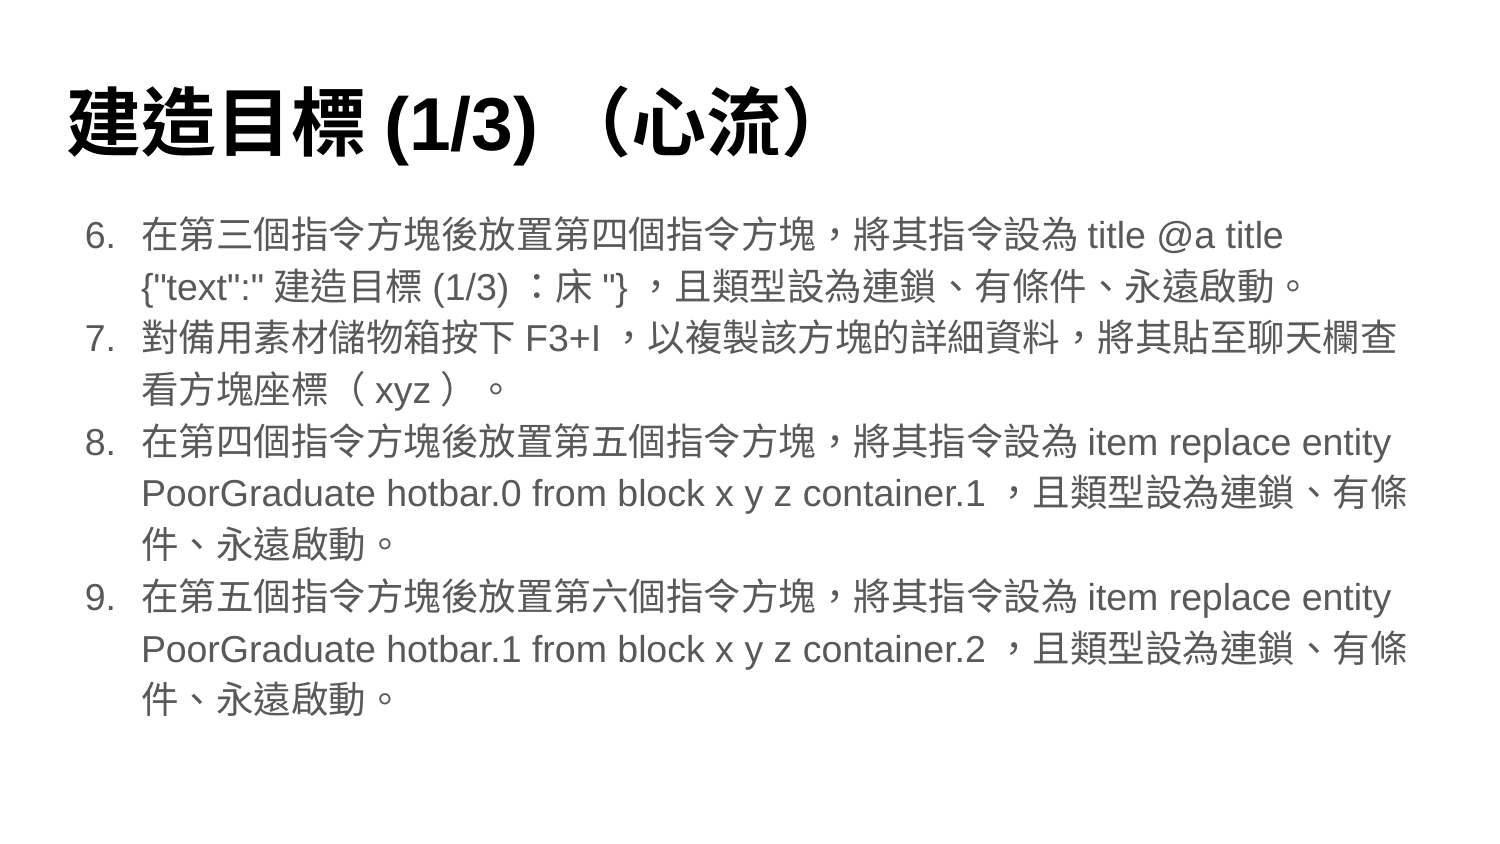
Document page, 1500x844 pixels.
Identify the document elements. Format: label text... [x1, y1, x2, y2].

list 在第三個指令方塊後放置第四個指令方塊，將其指令設為title @a title {"text":"建造目標(1/3)：床"}，且類型設為連鎖、有條件、永遠啟動。 對備用素材儲物箱按下F3+I，以複製該方塊的詳細資料，將其貼至聊天欄查看方塊座標（xyz）。 在第四個指令方塊後放置第五個指令方塊，將其指令設為item replace entity PoorGraduate hotbar.0 from block x y z container.1，且類型設為連鎖、有條件、永遠啟動。 在第五個指令方塊後放置第六個指令方塊，將其指令設為item replace entity PoorGraduate hotbar.1 from block x y z container.2，且類型設為連鎖、有條件、永遠啟動。 [51, 189, 1449, 750]
title 建造目標(1/3)（心流） [51, 72, 1449, 167]
